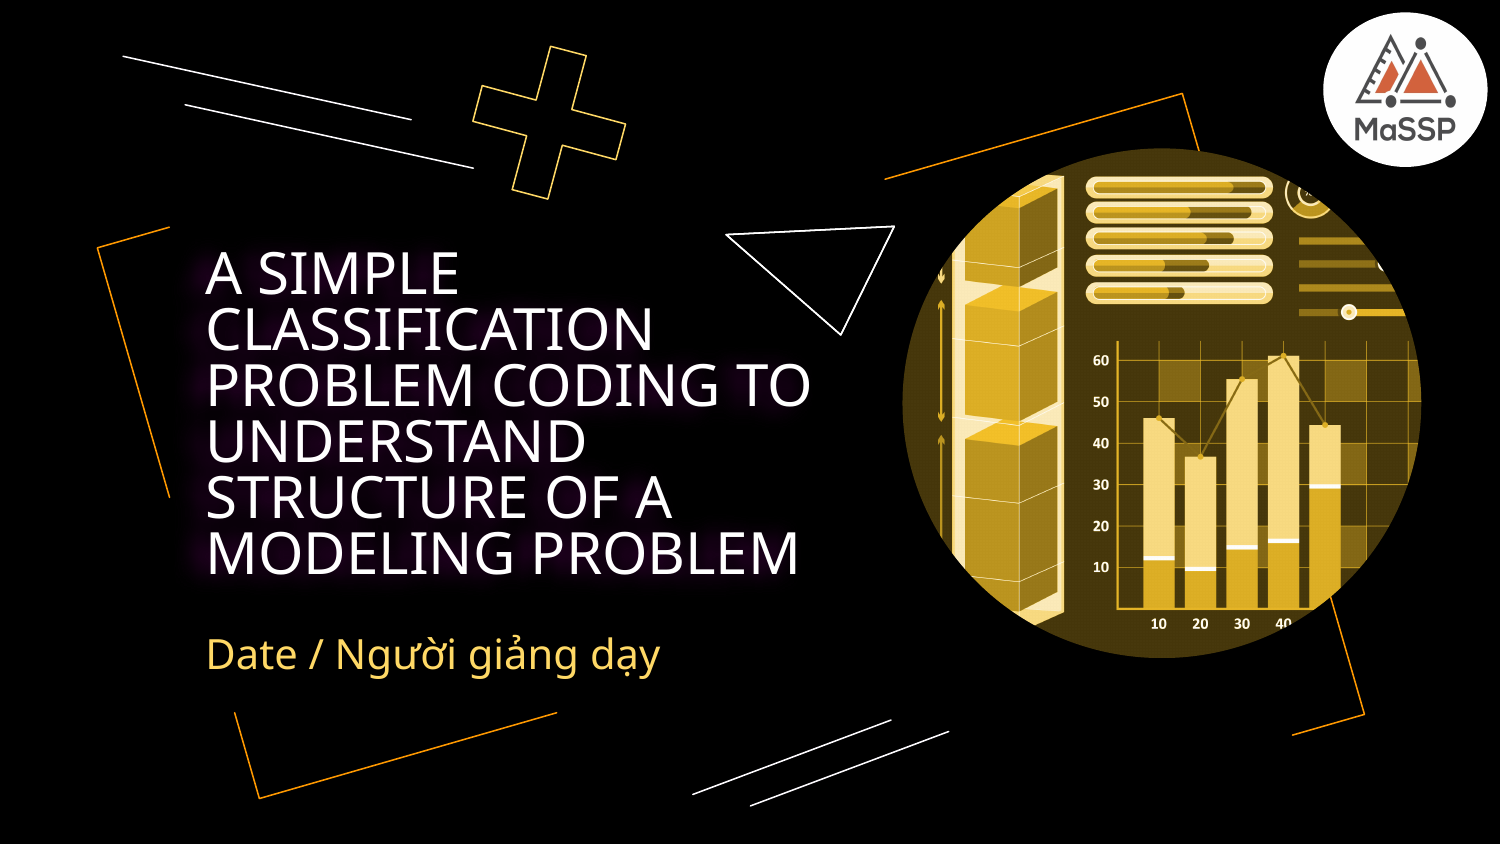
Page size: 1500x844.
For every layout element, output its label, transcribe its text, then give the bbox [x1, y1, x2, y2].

title A SIMPLE CLASSIFICATION PROBLEM CODING TO UNDERSTAND STRUCTURE OF A MODELING PROBLEM [190, 349, 906, 734]
picture [906, 148, 1422, 658]
picture [1323, 12, 1488, 167]
